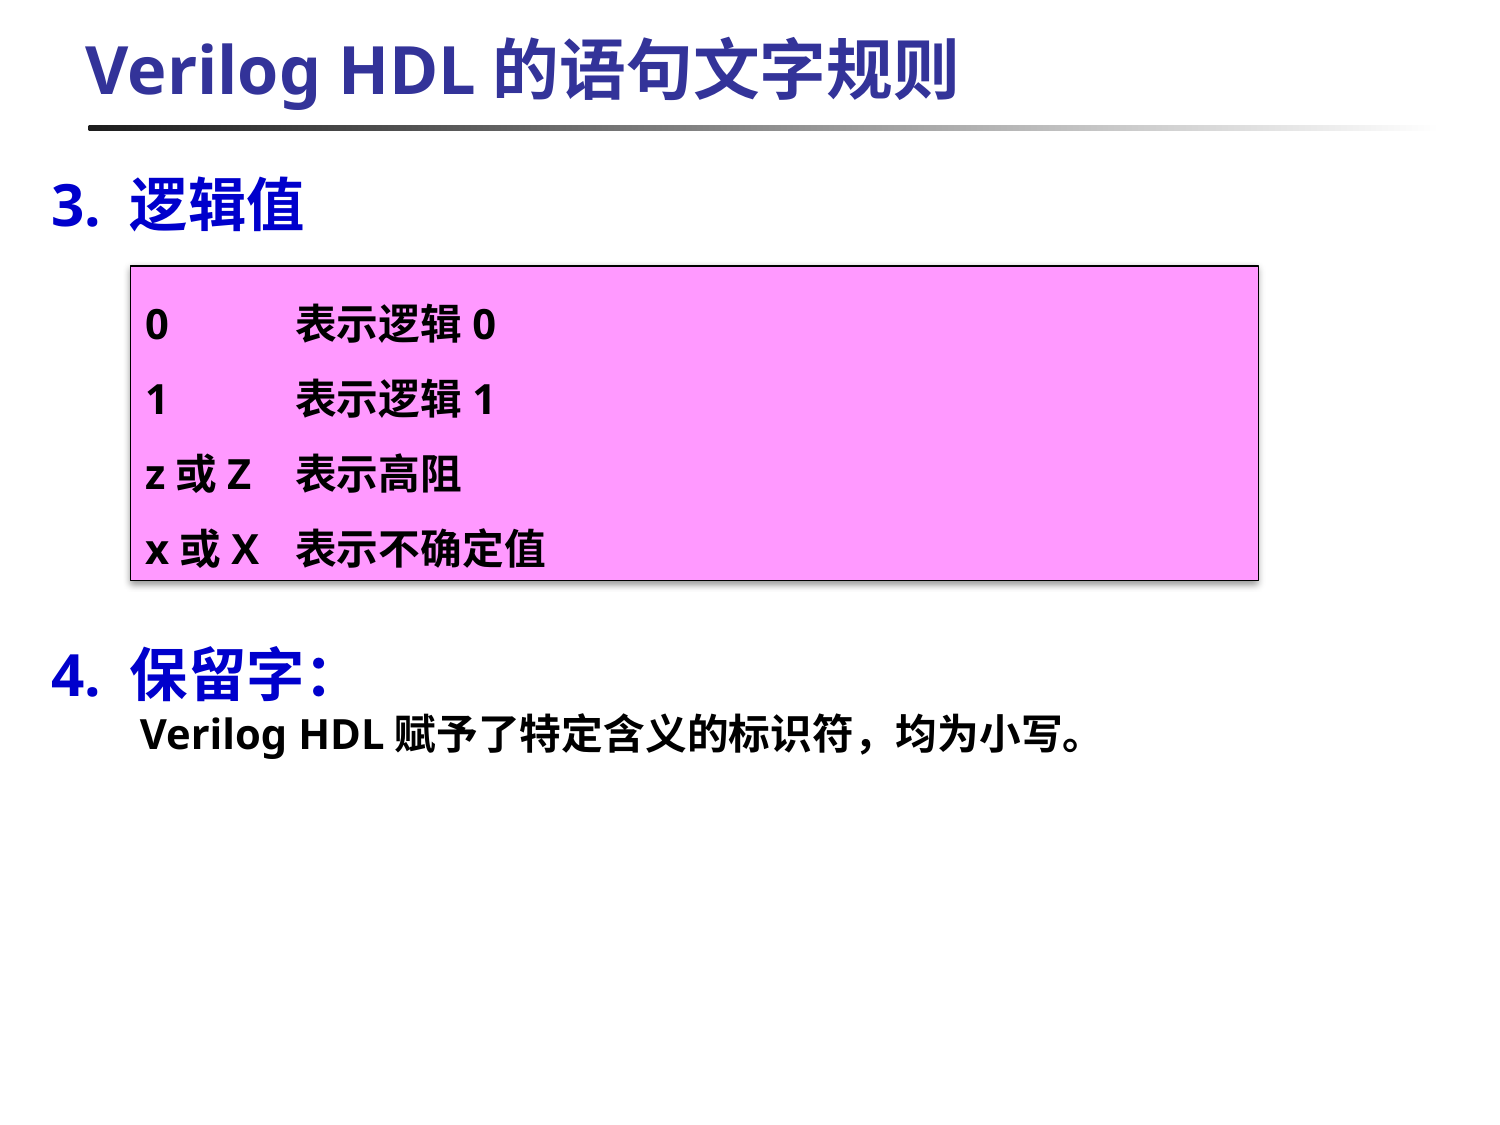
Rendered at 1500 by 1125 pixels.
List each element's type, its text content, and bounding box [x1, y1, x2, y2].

text_box Verilog HDL的语句文字规则 [71, 34, 1470, 116]
text_box 3. 逻辑值 4. 保留字： Verilog HDL赋予了特定含义的标识符，均为小写。 [36, 160, 1470, 766]
text_box 0 表示逻辑0 1 表示逻辑1 z或Z 表示高阻 x或X 表示不确定值 [130, 265, 1259, 581]
